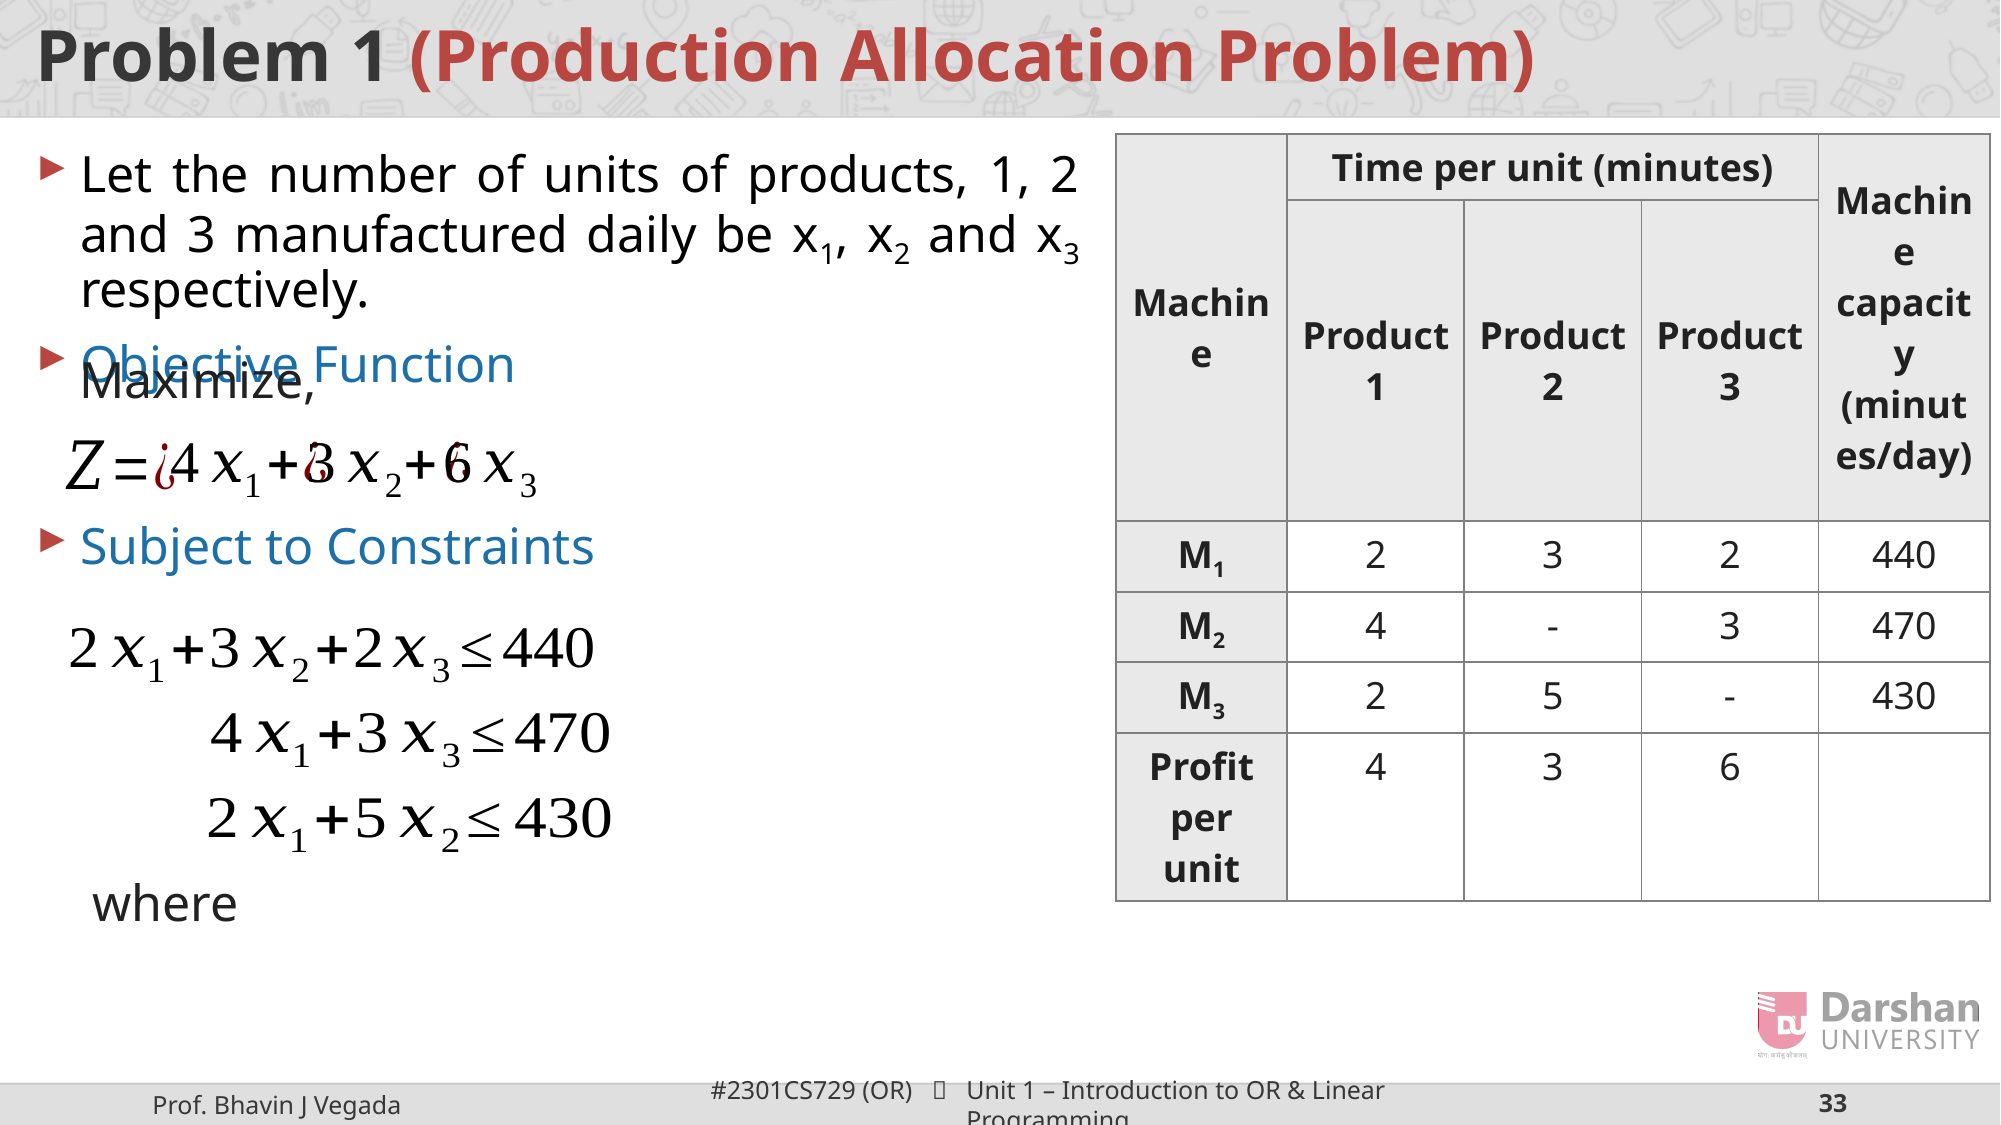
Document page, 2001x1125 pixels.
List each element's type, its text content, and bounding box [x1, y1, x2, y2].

table_cell 3 [1465, 734, 1641, 900]
table_cell M3 [1117, 663, 1286, 732]
table_cell 2 [1288, 663, 1463, 732]
table_header Cutting alternatives [1758, 992, 1979, 1059]
table_cell Product 1 [1288, 201, 1463, 520]
table_cell Product 2 [1465, 201, 1641, 520]
list Let the number of units of products, 1, 2 and 3 manufactured daily be x1, x2 and x3 respectively. Objective Function [21, 141, 1095, 339]
text_box Maximize, [64, 347, 1020, 422]
table_cell [1819, 734, 1989, 900]
table_cell 4 [1288, 734, 1463, 900]
table_cell 2 [1642, 522, 1818, 591]
title Problem 1 (Production Allocation Problem) [0, 0, 2000, 117]
text_box Subject to Constraints [21, 514, 977, 579]
table_cell - [1465, 593, 1641, 661]
table_cell 440 [1819, 522, 1989, 591]
table_header Machine capacity (minutes/day) [1819, 135, 1989, 520]
table_cell M2 [1117, 593, 1286, 661]
table_cell Product 3 [1642, 201, 1818, 520]
table_cell 430 [1819, 663, 1989, 732]
table_cell 2 [1288, 522, 1463, 591]
table_cell 6 [1642, 734, 1818, 900]
table_cell M1 [1117, 522, 1286, 591]
table_cell 470 [1819, 593, 1989, 661]
table_header Machine [1117, 135, 1286, 520]
table_cell 4 [1288, 593, 1463, 661]
table_cell 3 [1465, 522, 1641, 591]
table_header Time per unit (minutes) [1288, 135, 1818, 199]
table_cell 3 [1642, 593, 1818, 661]
table_cell Profit per unit [1117, 734, 1286, 900]
table_cell - [1642, 663, 1818, 732]
table_cell 5 [1465, 663, 1641, 732]
